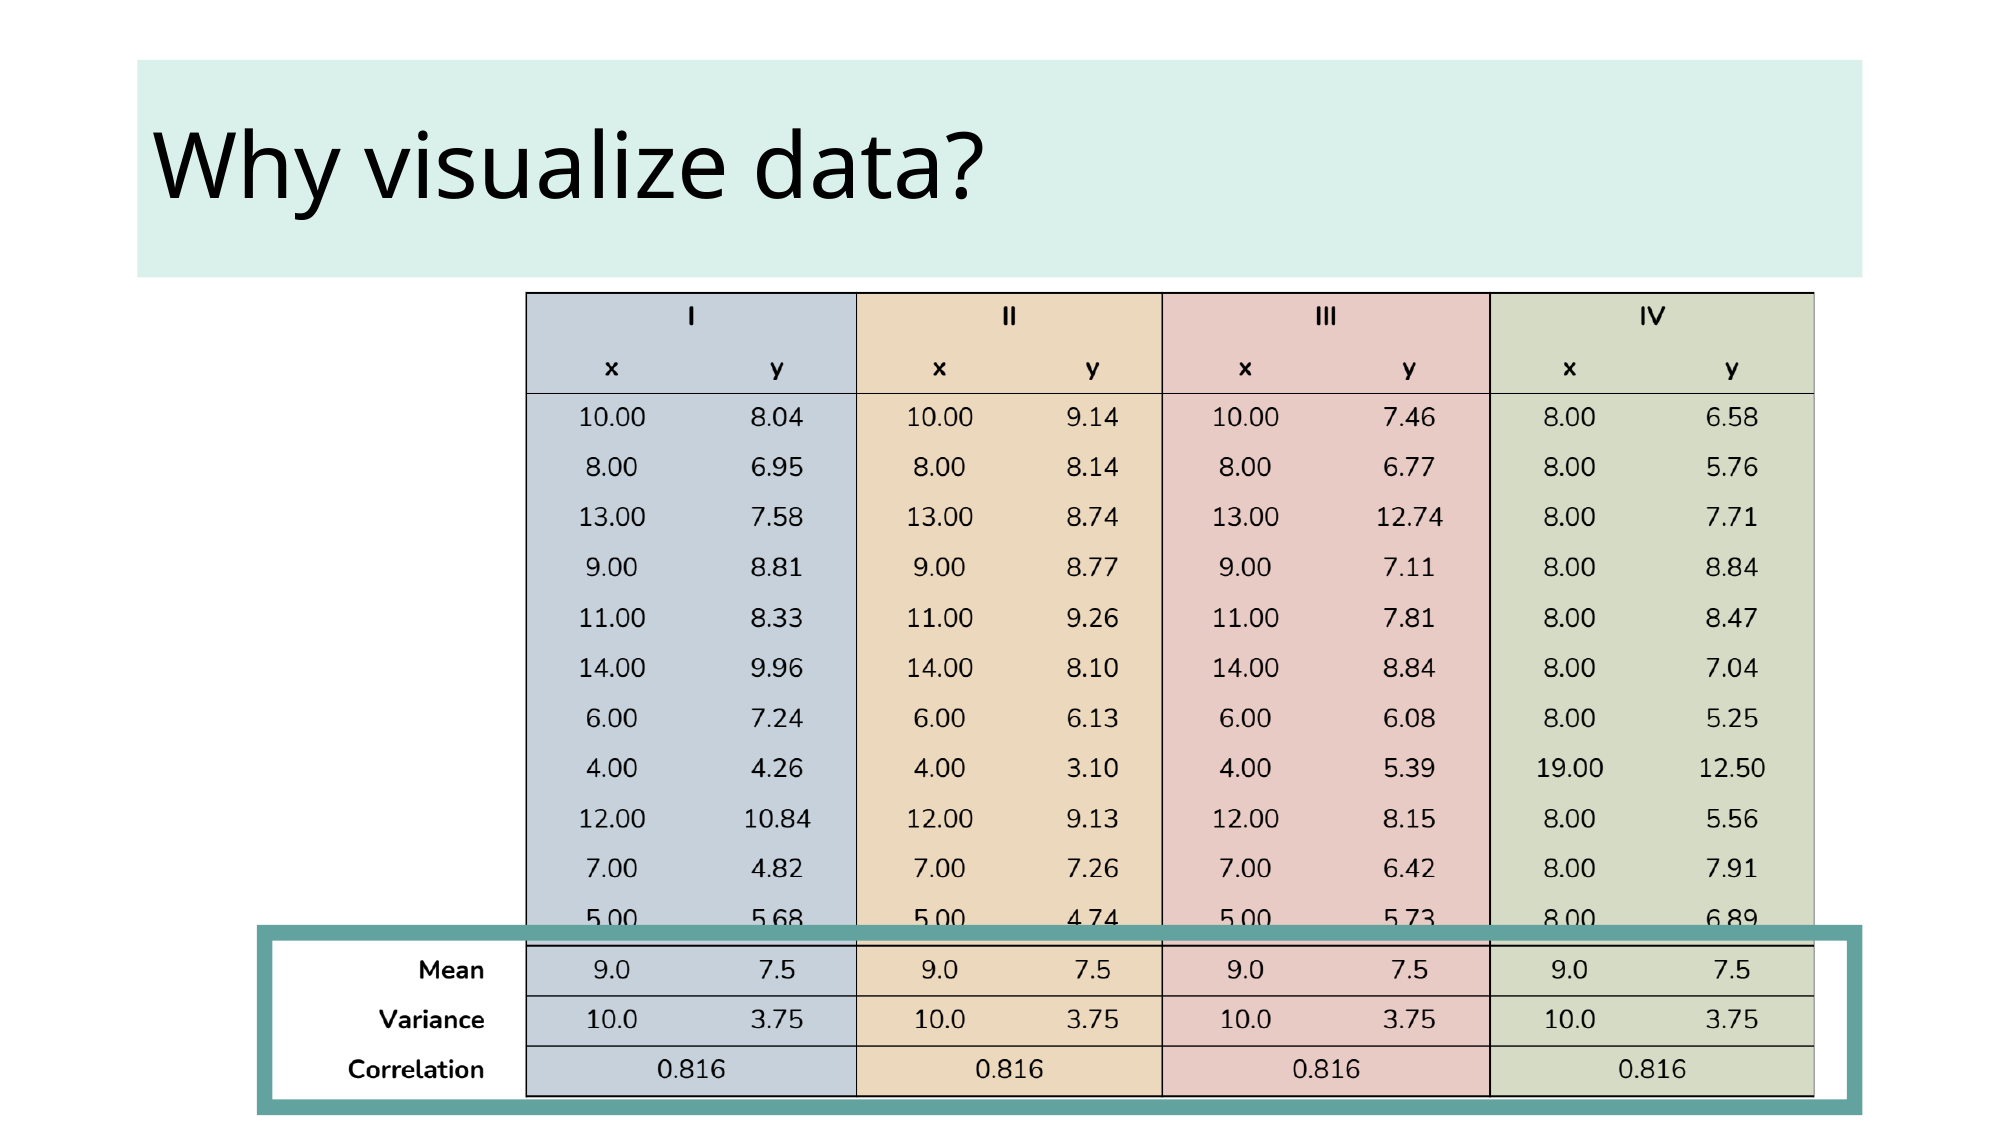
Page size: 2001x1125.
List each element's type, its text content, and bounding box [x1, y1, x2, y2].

title Why visualize data? [137, 59, 1863, 278]
picture [185, 291, 1815, 1102]
text_box [256, 924, 1864, 1116]
